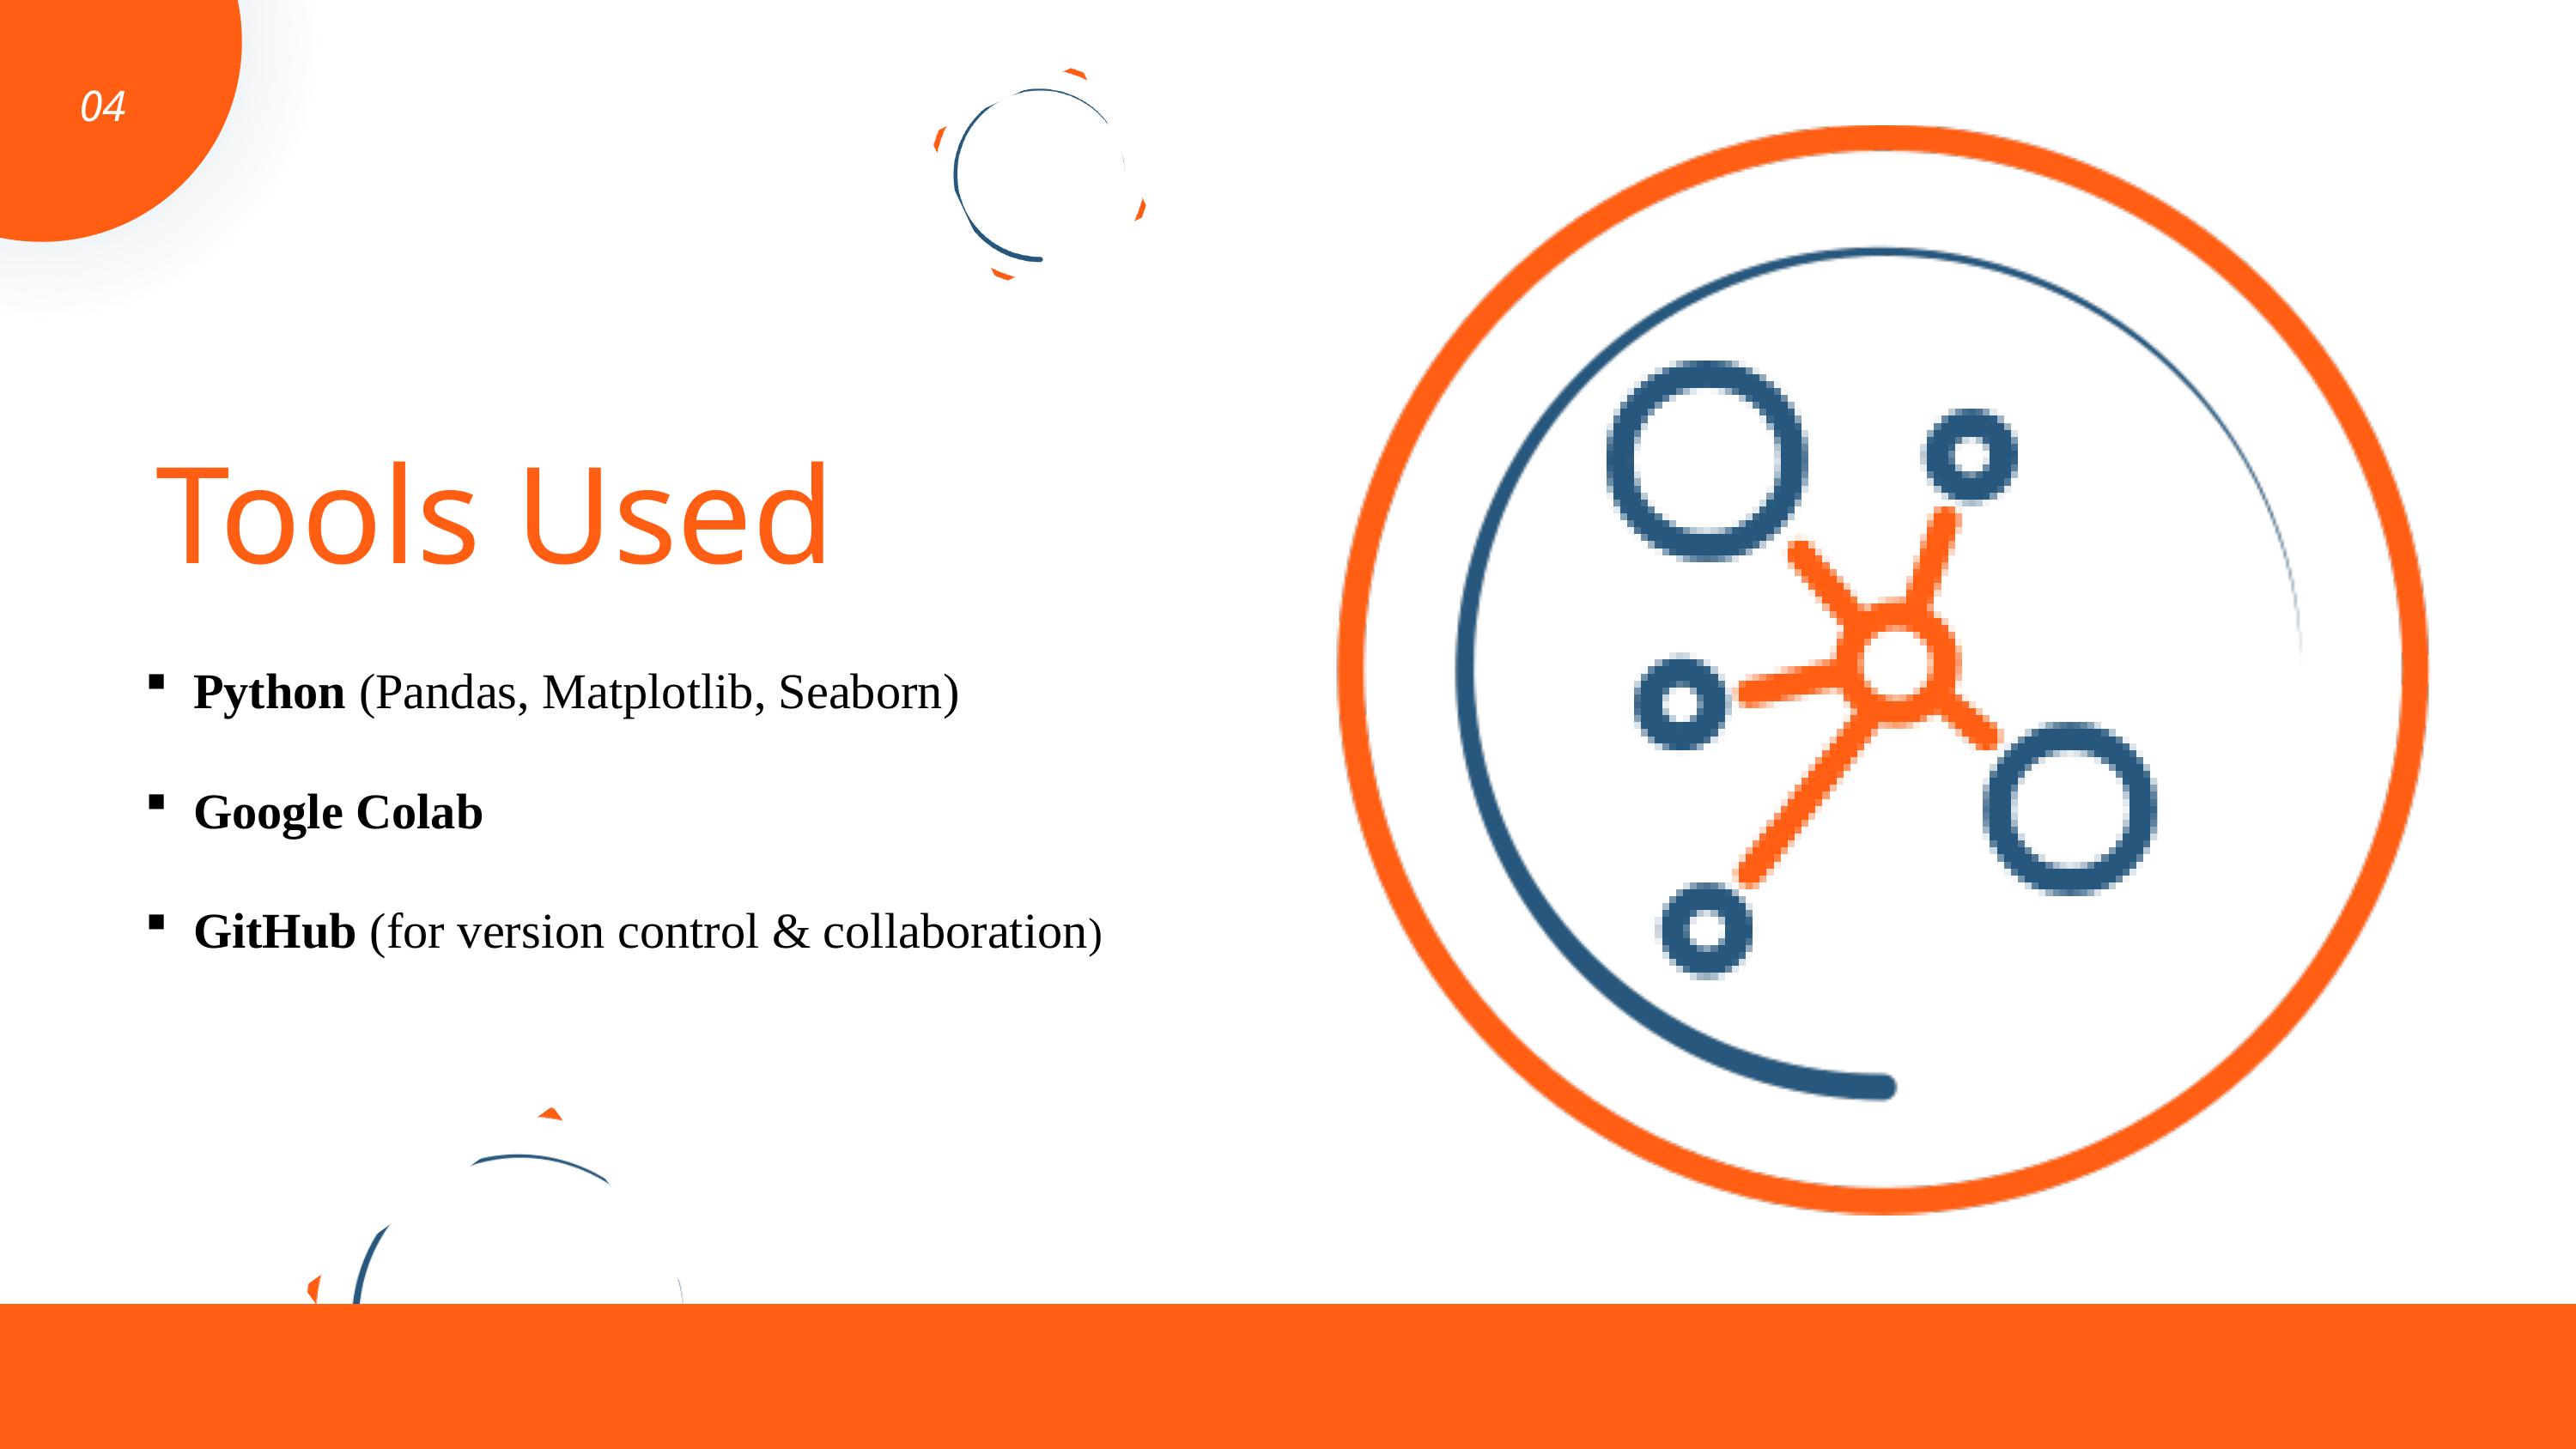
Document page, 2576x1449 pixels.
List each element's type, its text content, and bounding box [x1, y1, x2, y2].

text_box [0, 0, 323, 323]
text_box [303, 1106, 696, 1303]
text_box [1333, 125, 2432, 1216]
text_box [0, 1303, 2576, 1449]
text_box [928, 64, 1151, 285]
text_box Tools Used [155, 403, 1011, 591]
text_box Python (Pandas, Matplotlib, Seaborn) Google Colab GitHub (for version control & collaboration) [144, 658, 1104, 1012]
